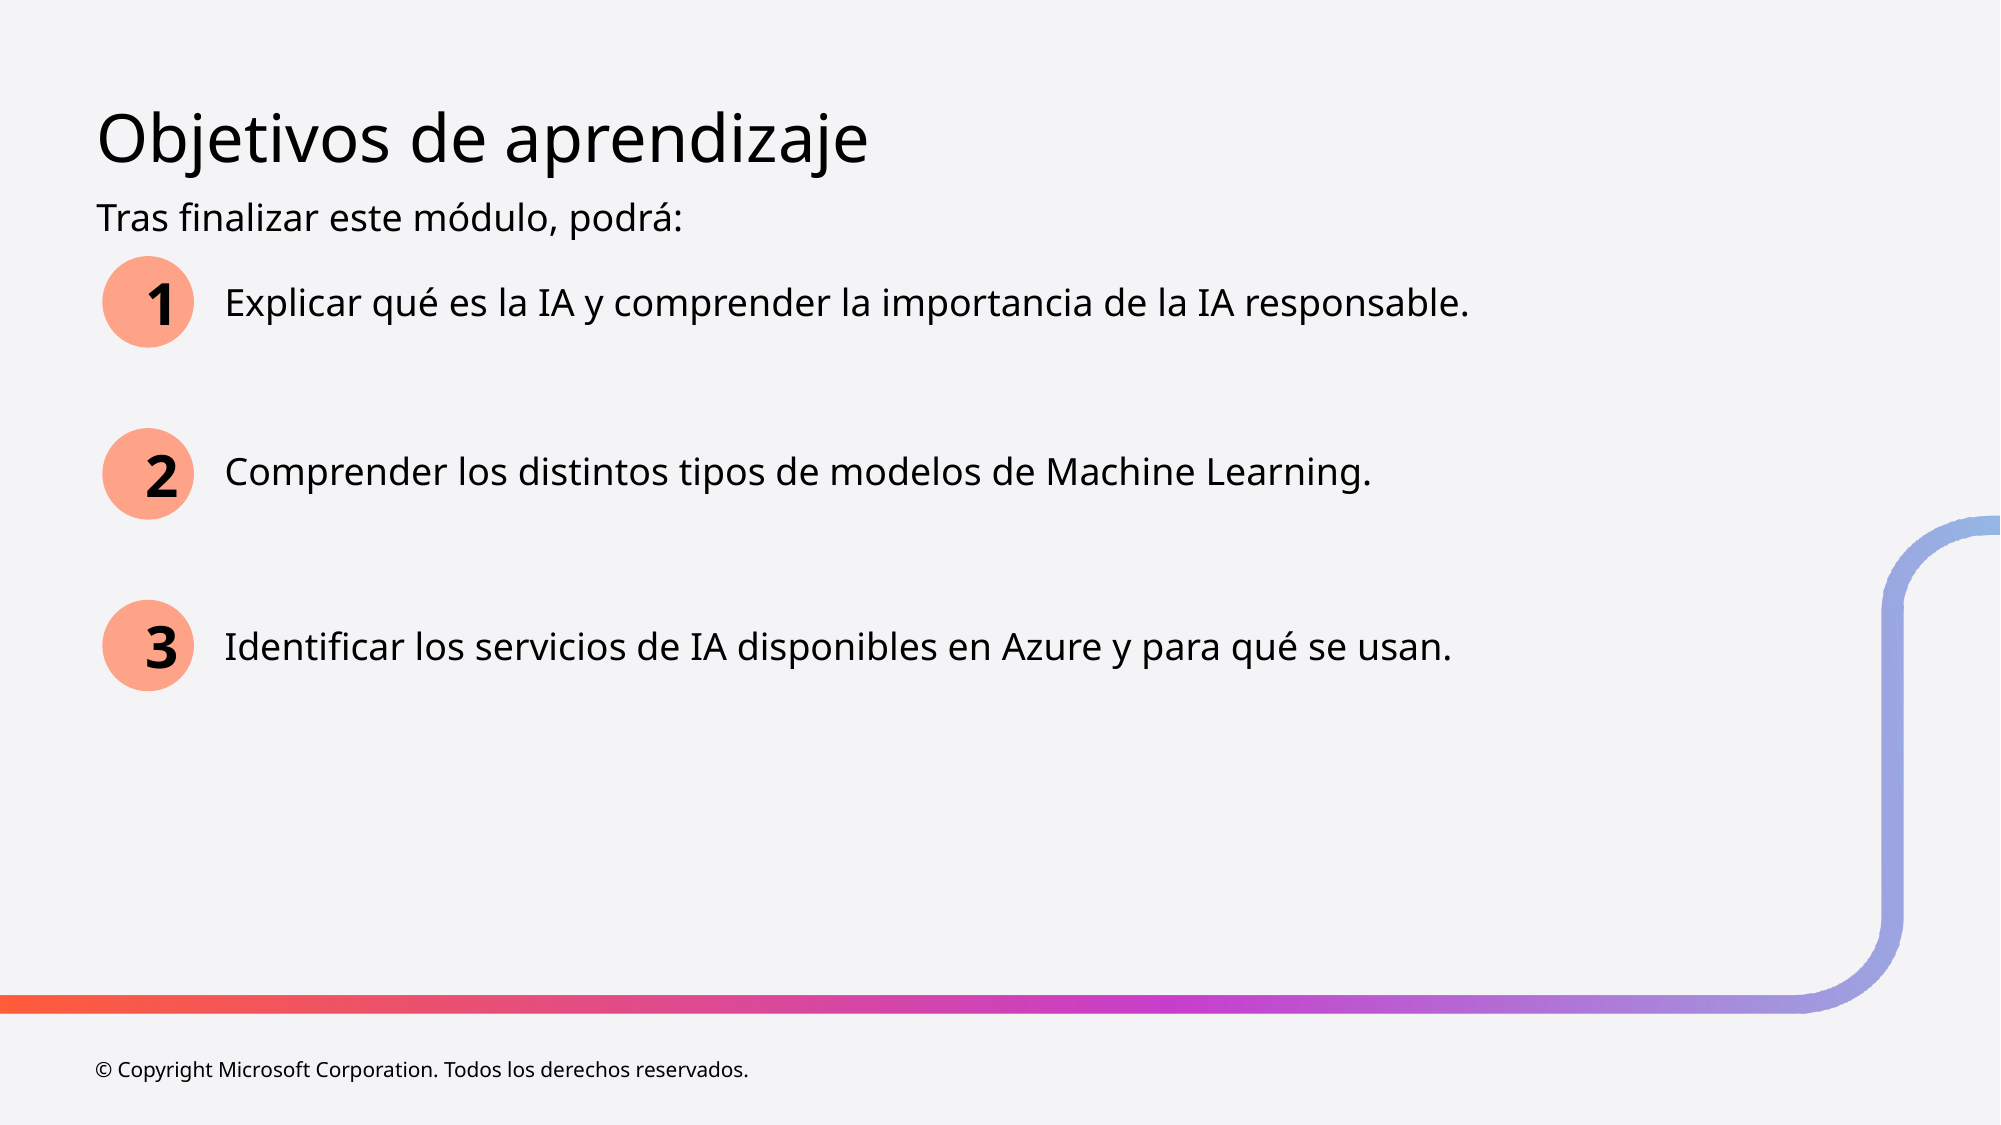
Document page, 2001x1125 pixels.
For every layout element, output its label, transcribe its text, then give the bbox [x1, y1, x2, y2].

text_box 3 [102, 599, 194, 692]
text_box 1 [102, 256, 194, 348]
title Objetivos de aprendizaje [96, 96, 1441, 176]
text_box 2 [102, 428, 194, 520]
text_box Identificar los servicios de IA disponibles en Azure y para qué se usan. [209, 615, 1810, 675]
text_box Comprender los distintos tipos de modelos de Machine Learning. [209, 440, 1732, 501]
picture [0, 515, 2000, 1014]
text_box Tras finalizar este módulo, podrá: [96, 196, 1441, 237]
text_box Explicar qué es la IA y comprender la importancia de la IA responsable. [209, 272, 1700, 332]
